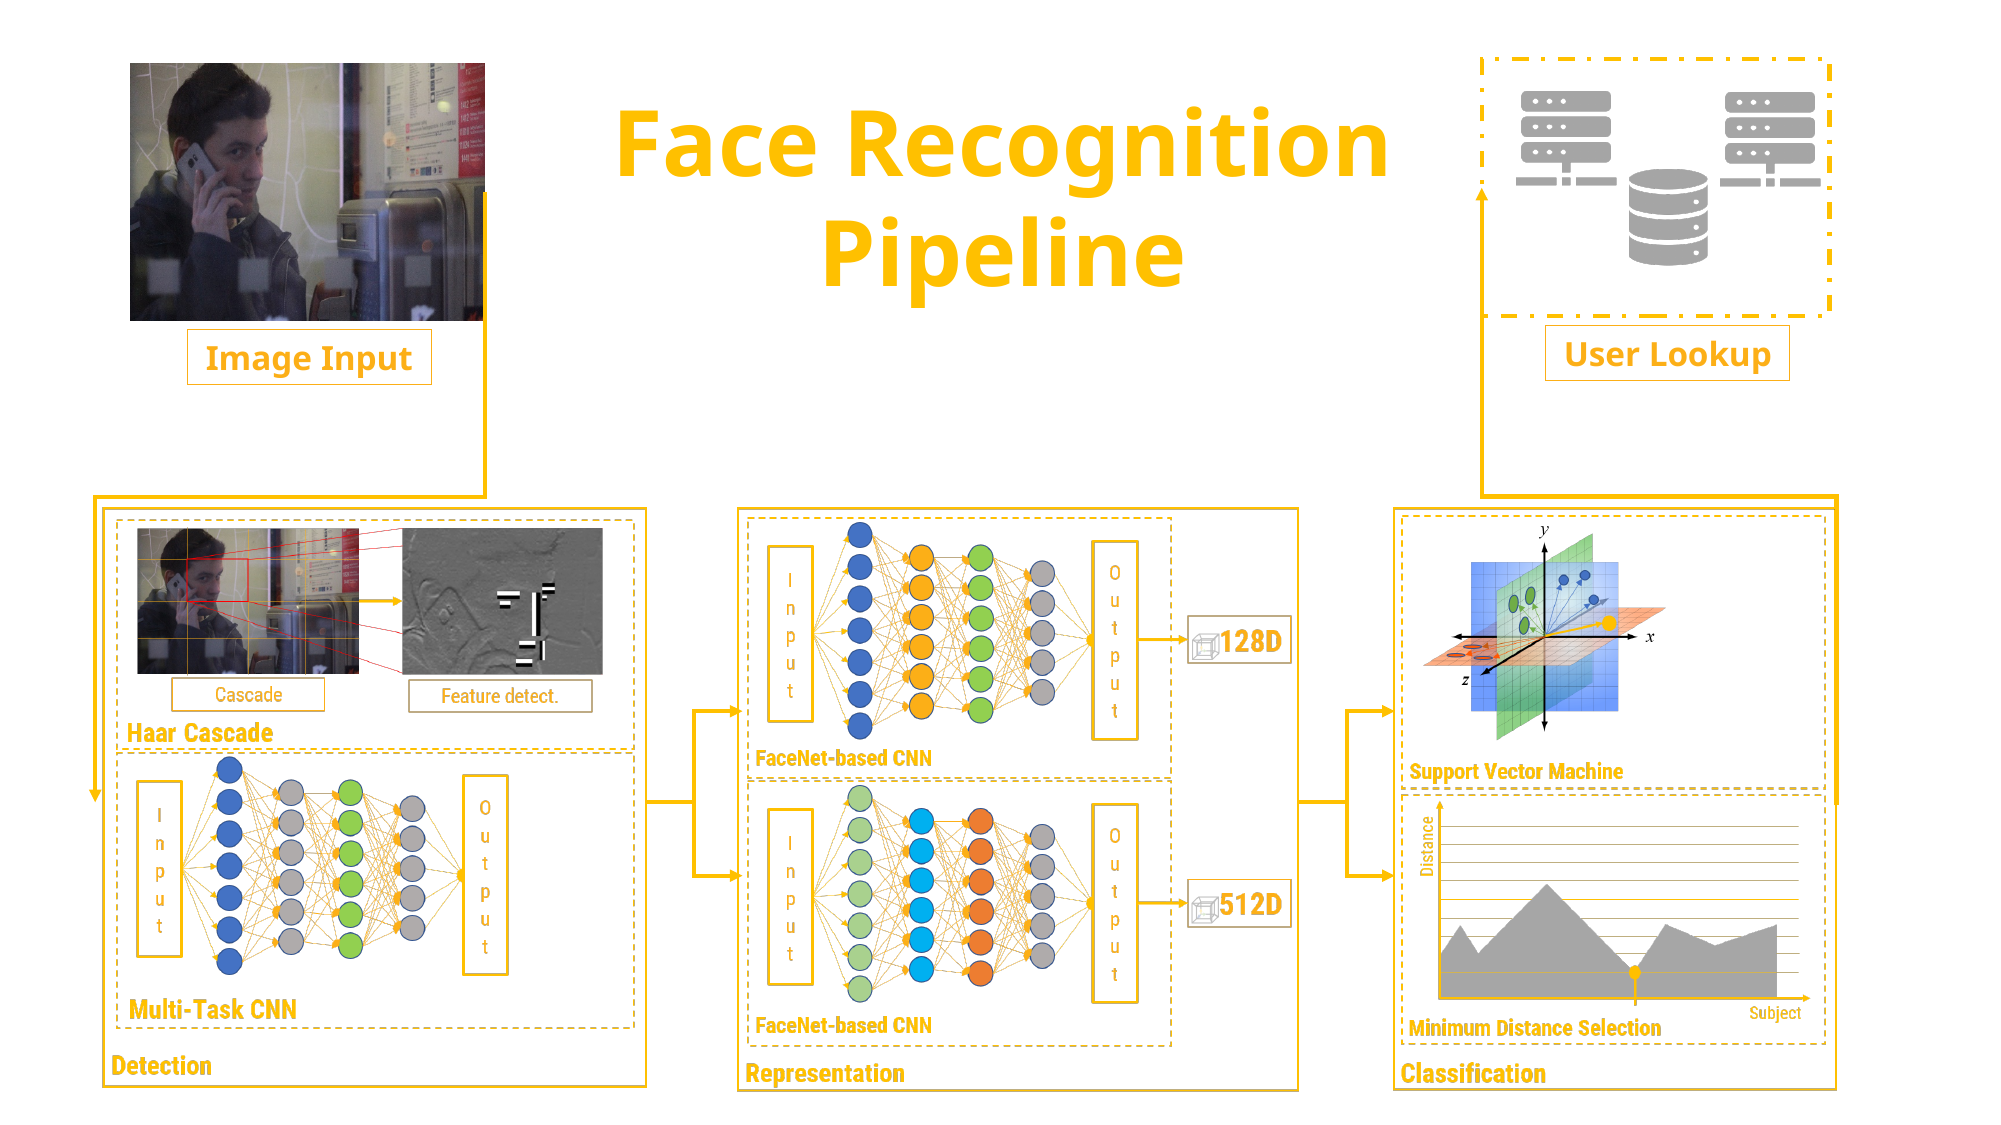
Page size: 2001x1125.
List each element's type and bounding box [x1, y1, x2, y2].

text_box [95, 59, 1837, 1105]
